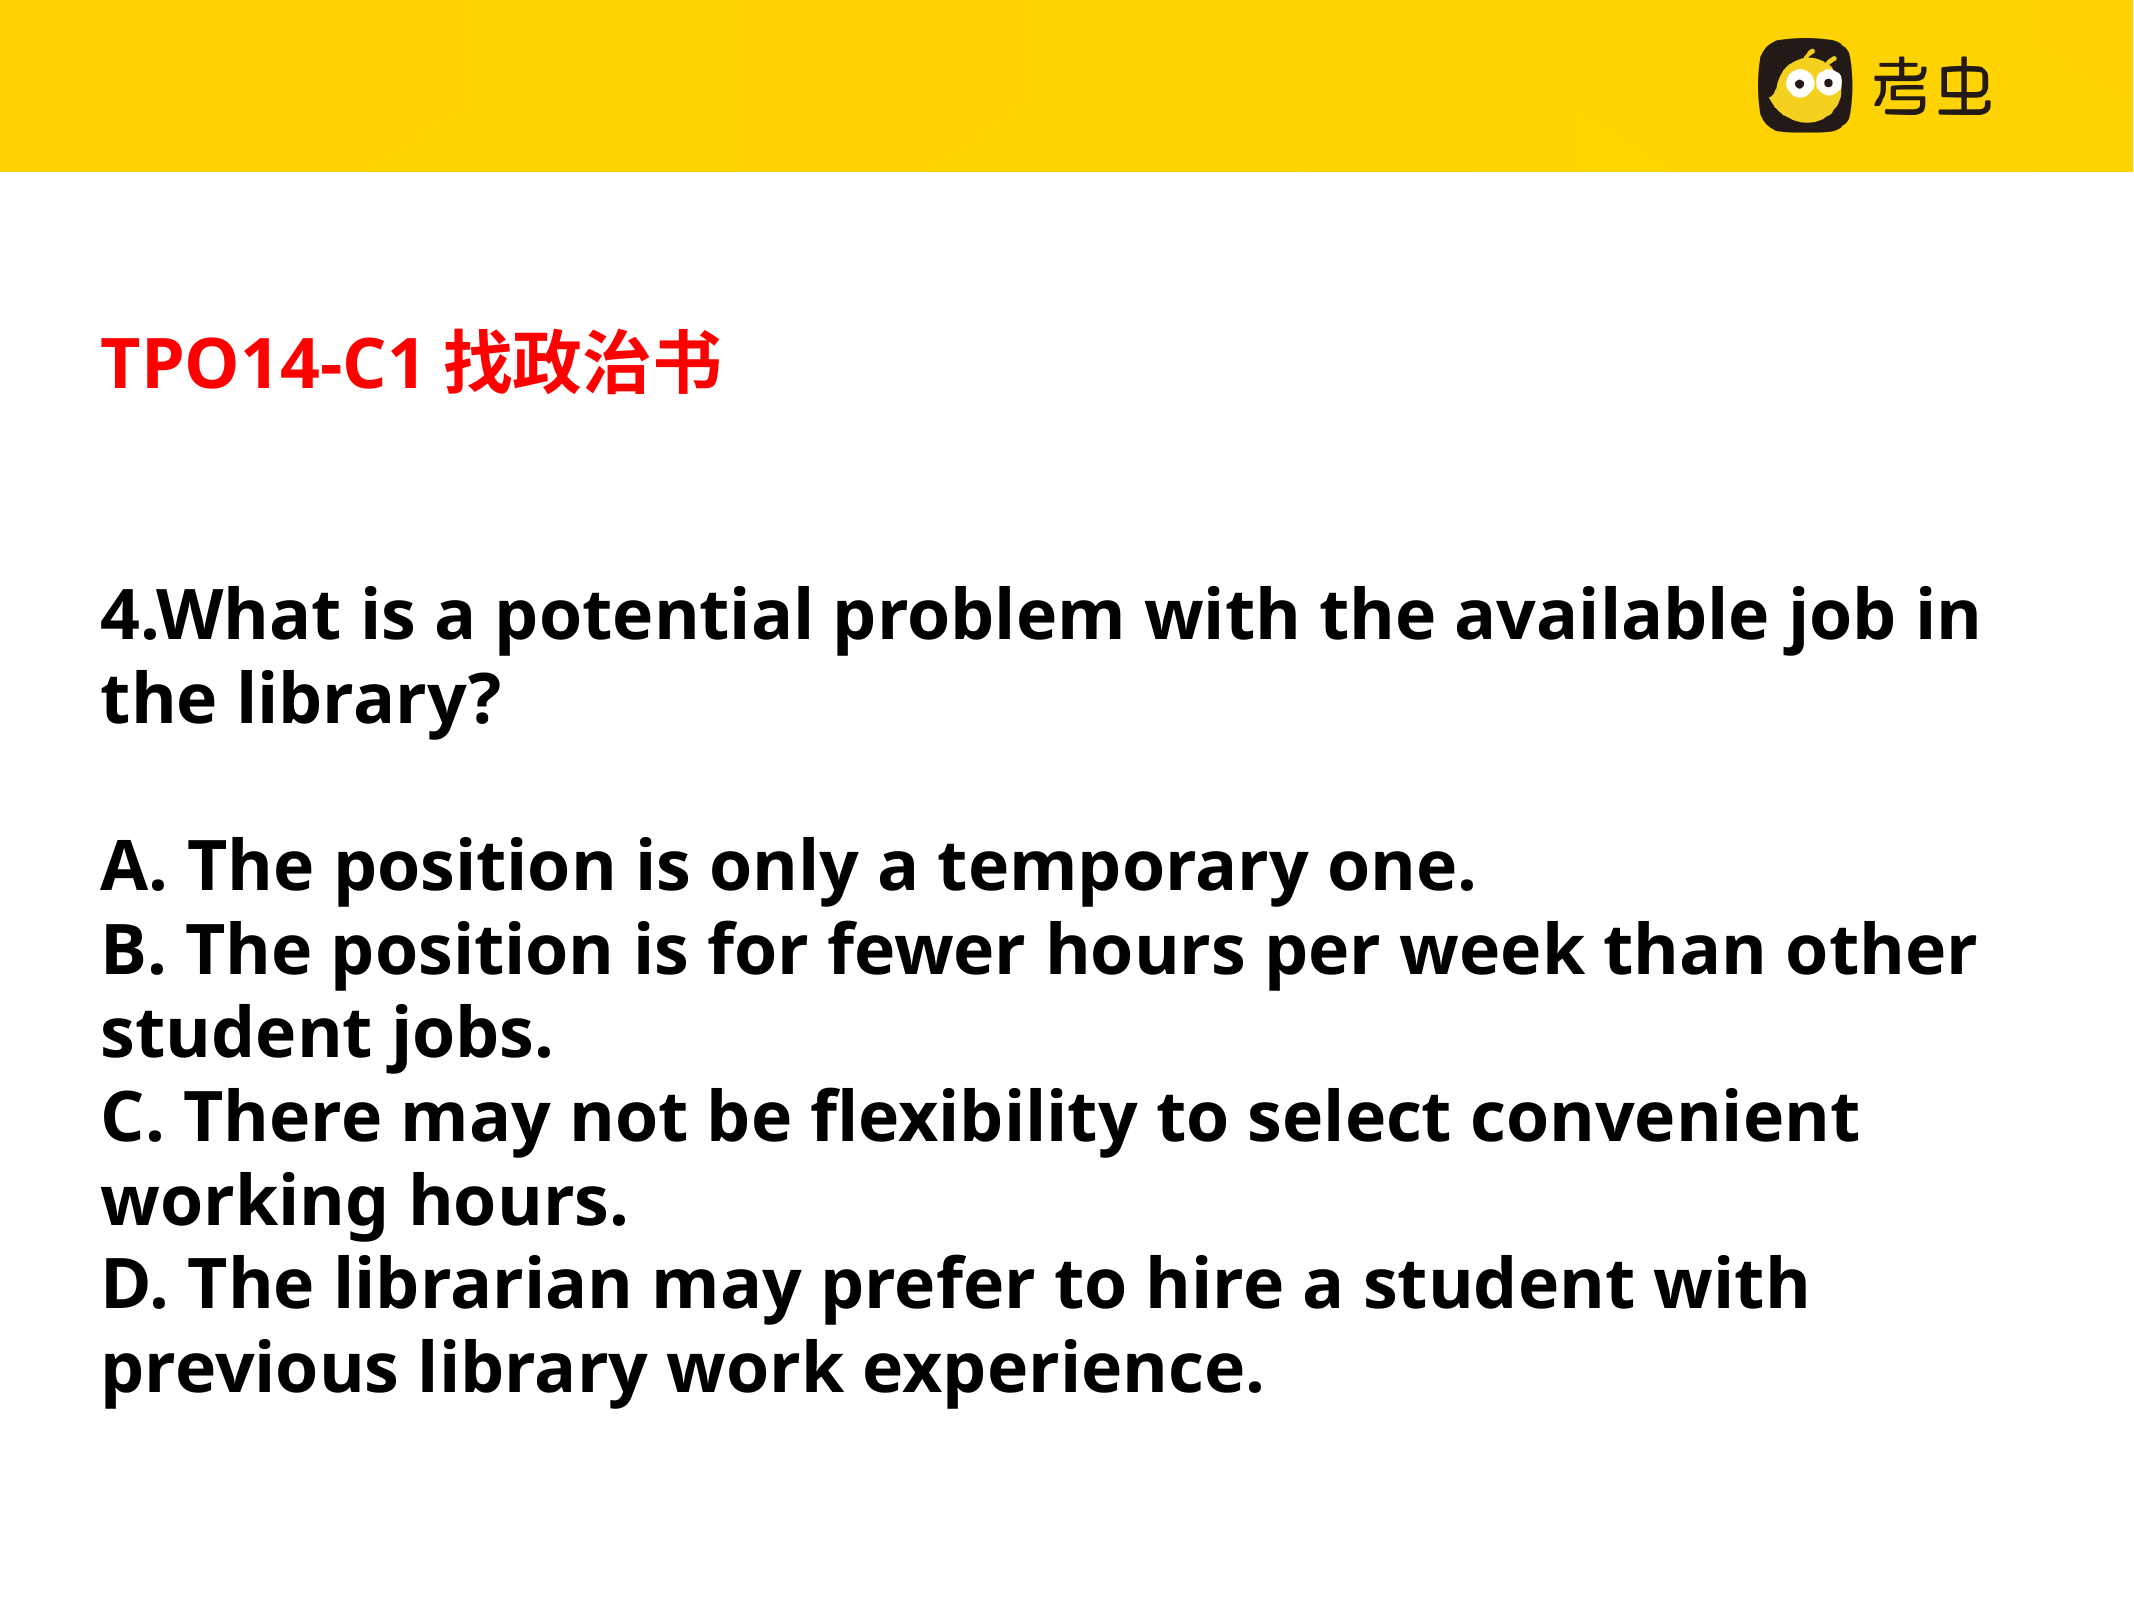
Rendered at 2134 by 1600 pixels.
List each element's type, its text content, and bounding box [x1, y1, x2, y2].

list TPO14-C1找政治书 4.What is a potential problem with the available job in the library? A. The position is only a temporary one. B. The position is for fewer hours per week than other student jobs. C. There may not be flexibility to select convenient working hours. D. The librarian may prefer to hire a student with previous library work experience. [92, 309, 2116, 1426]
picture [1758, 38, 1991, 133]
picture [0, 0, 2134, 172]
